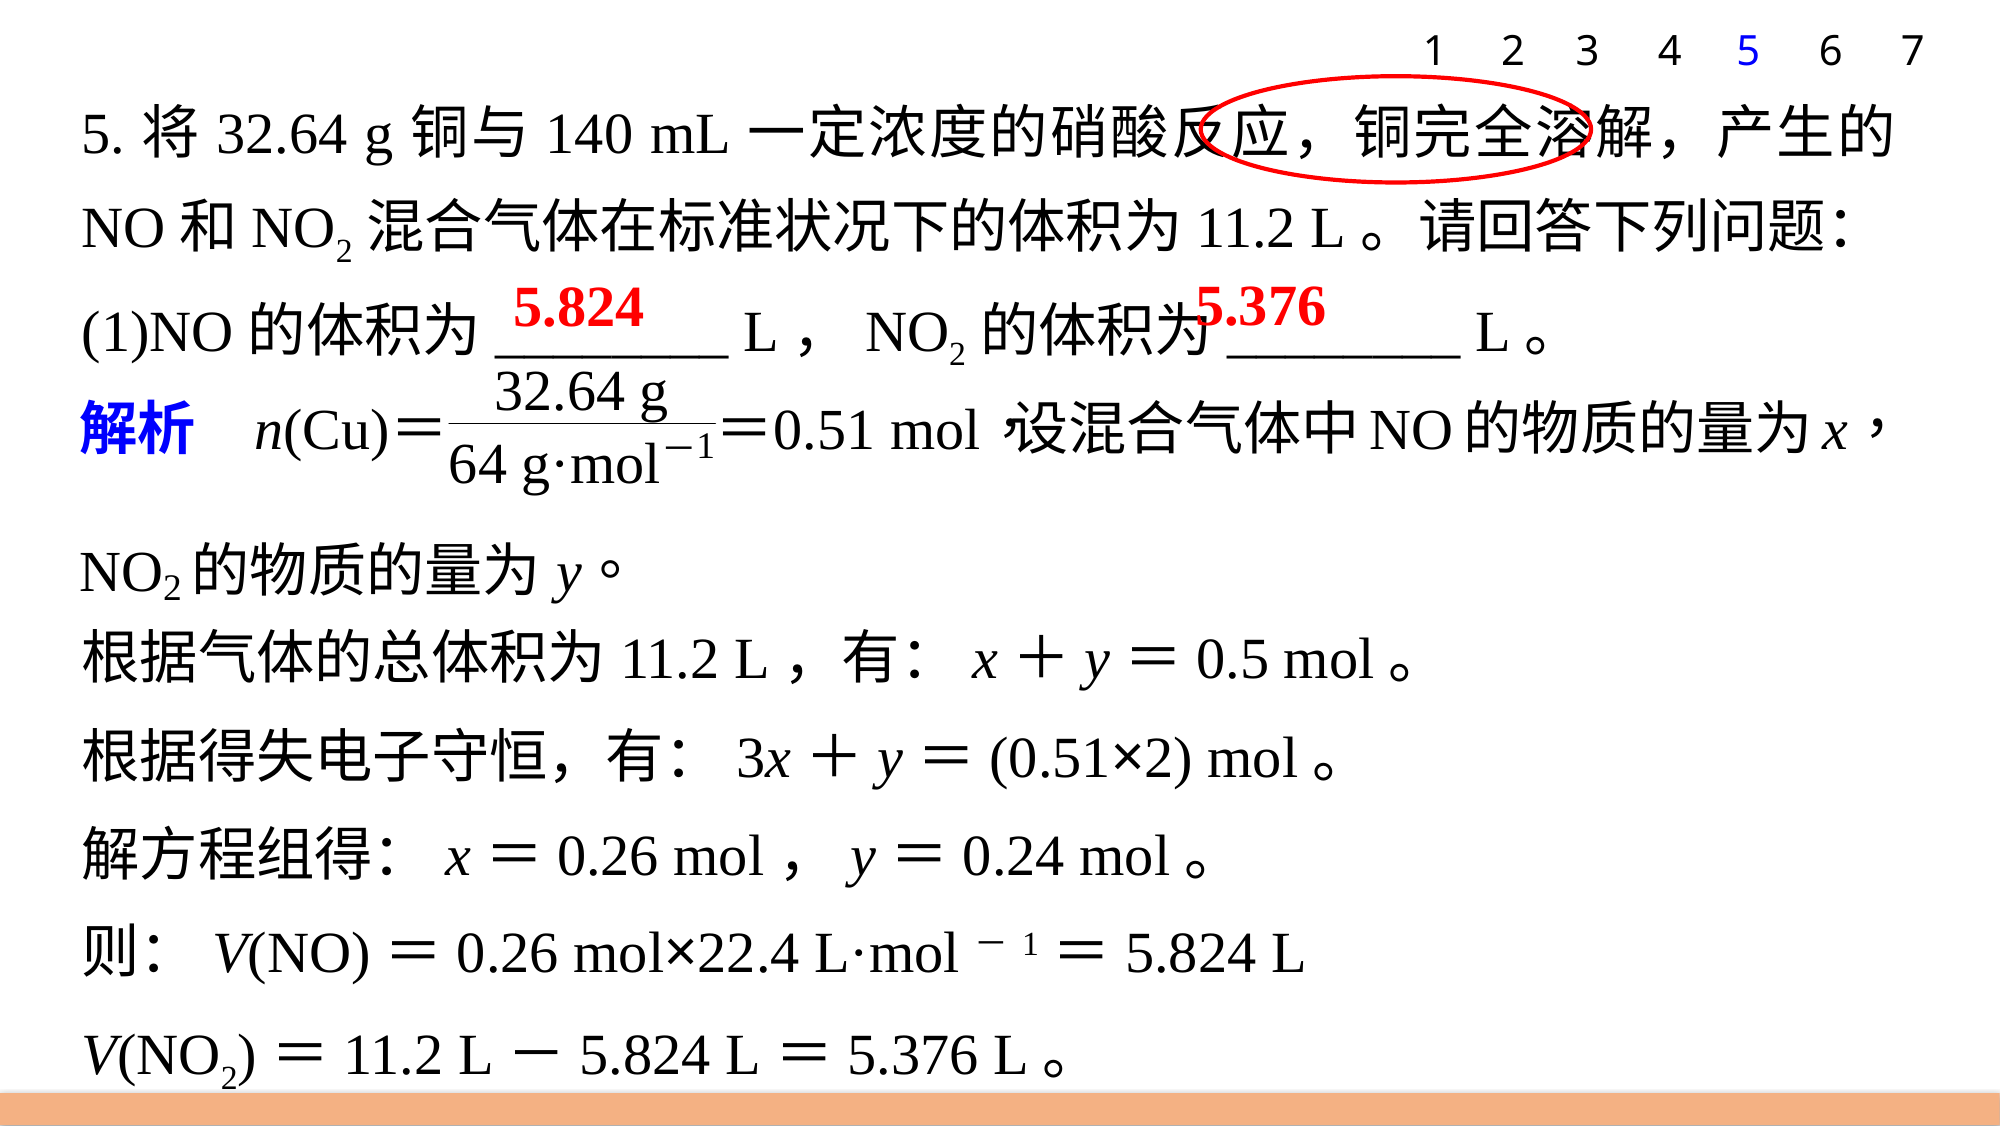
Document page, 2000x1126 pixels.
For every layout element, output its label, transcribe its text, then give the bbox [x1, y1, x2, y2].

text_box [1198, 74, 1594, 185]
text_box 根据气体的总体积为11.2 L，有：x＋y＝0.5 mol。 根据得失电子守恒，有：3x＋y＝(0.51×2) mol。 解方程组得：x＝0.26 mol，y＝0.24 mol。 则：V(NO)＝0.26 mol×22.4 L·mol－1＝5.824 L V(NO2)＝11.2 L－5.824 L＝5.376 L。 [61, 582, 1930, 1091]
text_box 7 [1879, 1, 1945, 96]
text_box 2 [1483, 1, 1546, 92]
text_box 5.将32.64 g铜与140 mL一定浓度的硝酸反应，铜完全溶解，产生的NO和NO2混合气体在标准状况下的体积为11.2 L。请回答下列问题： (1)NO的体积为________ L，NO2的体积为________ L。 [61, 64, 1930, 383]
text_box 3 [1562, 1, 1620, 97]
text_box [0, 1092, 2000, 1126]
text_box 6 [1797, 1, 1863, 97]
text_box 5 [1715, 1, 1781, 97]
text_box 5.376 [1180, 260, 1342, 345]
text_box 5.824 [498, 260, 661, 346]
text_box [78, 356, 1907, 649]
text_box 4 [1636, 1, 1702, 97]
text_box 1 [1401, 1, 1467, 77]
